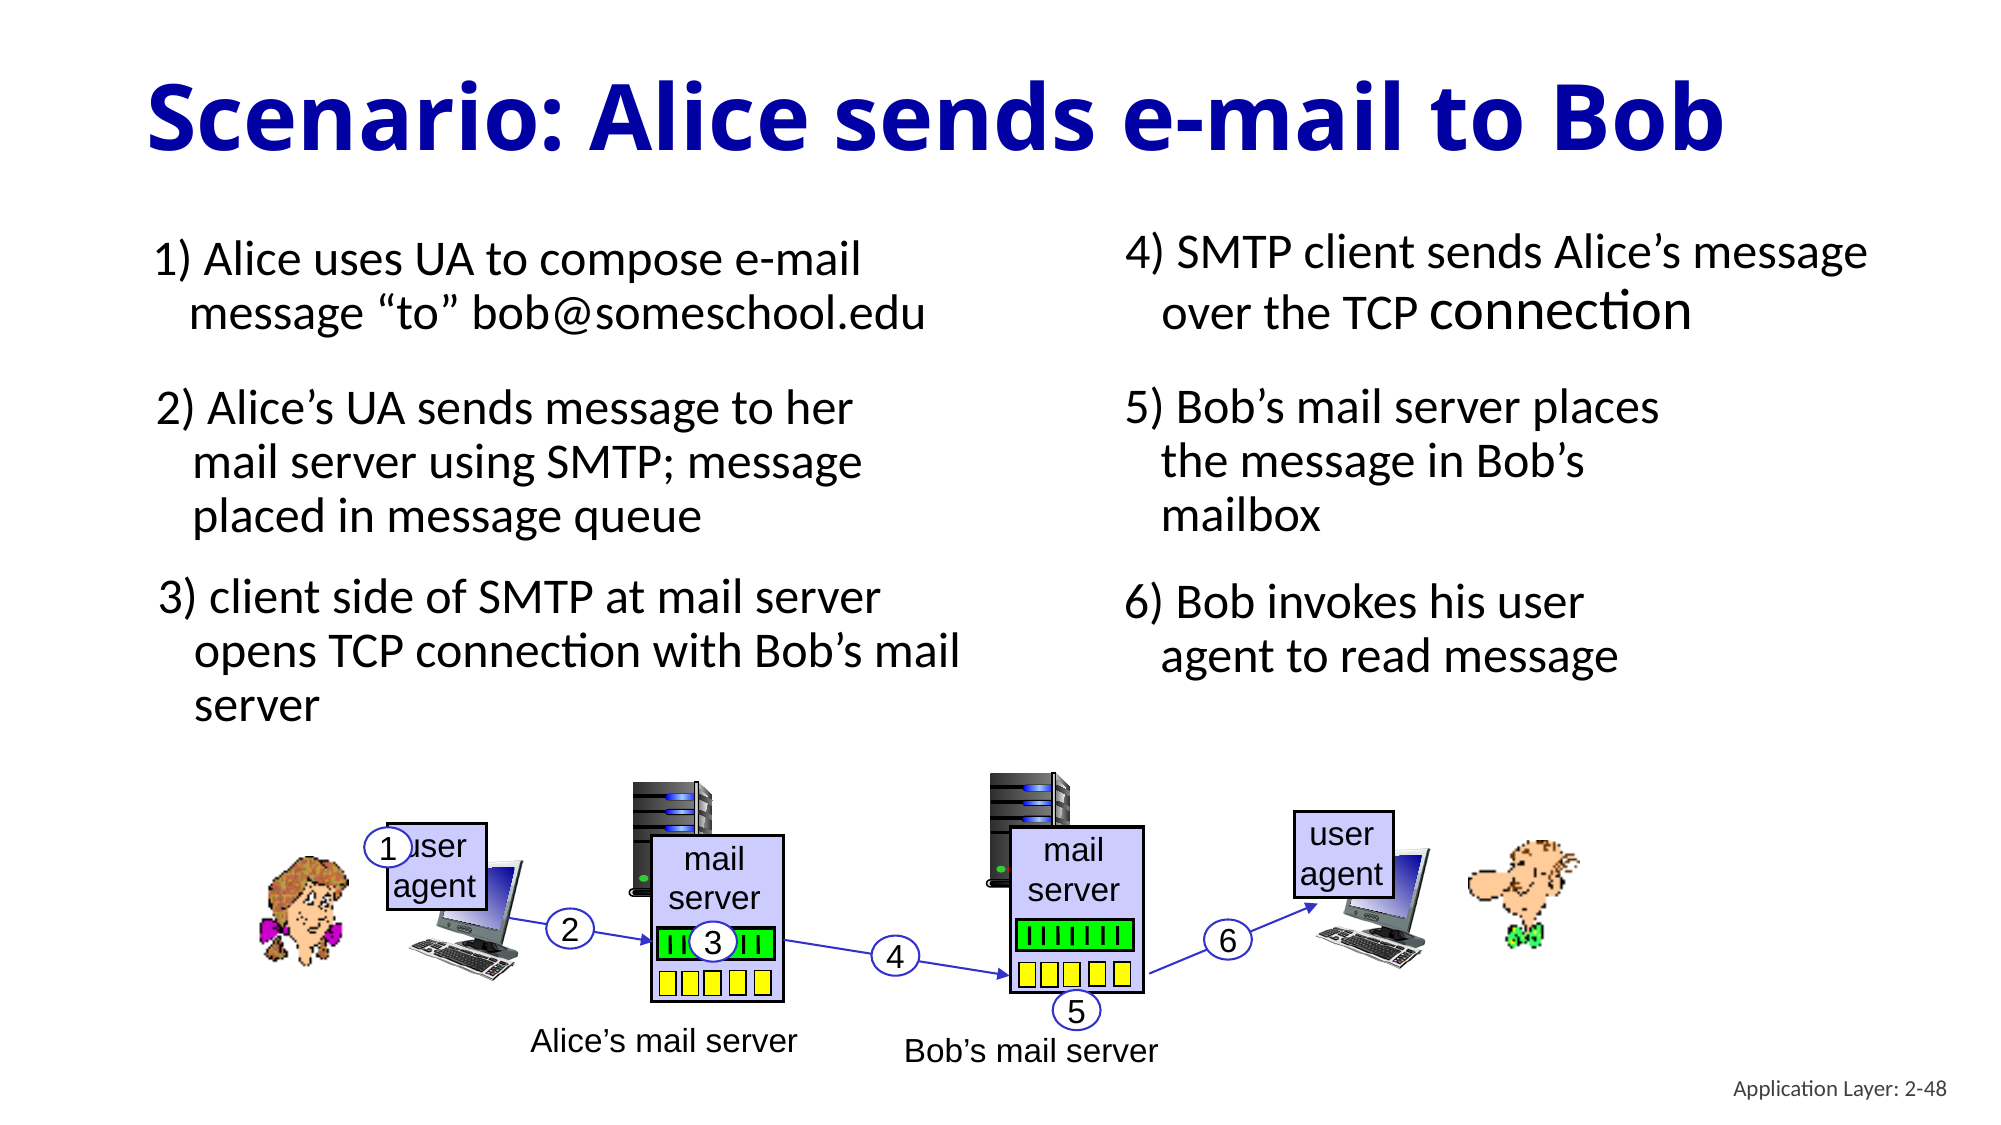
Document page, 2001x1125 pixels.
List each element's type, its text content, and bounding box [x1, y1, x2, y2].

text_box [986, 773, 1071, 887]
picture [256, 856, 349, 971]
text_box 4 [871, 935, 920, 976]
text_box 6) Bob invokes his user agent to read message [1087, 567, 1713, 704]
text_box 2) Alice’s UA sends message to her mail server using SMTP; message placed in message queue [119, 373, 952, 555]
text_box 1 [364, 829, 377, 866]
text_box [594, 931, 651, 946]
text_box 4) SMTP client sends Alice’s message over the TCP connection [1088, 218, 1921, 374]
text_box [919, 961, 1010, 980]
text_box 2 [546, 908, 595, 949]
text_box 5) Bob’s mail server places the message in Bob’s mailbox [1088, 373, 1714, 510]
picture [1468, 840, 1580, 955]
text_box Bob’s mail server [889, 1022, 1287, 1077]
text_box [1010, 820, 1144, 993]
text_box 5 [1052, 993, 1101, 1022]
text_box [377, 817, 528, 990]
slide_number Application Layer: 2-48 [1512, 1056, 1963, 1117]
text_box 3) client side of SMTP at mail server opens TCP connection with Bob’s mail server [121, 563, 1016, 742]
text_box Alice’s mail server [515, 1011, 926, 1067]
title Scenario: Alice sends e-mail to Bob [131, 47, 1856, 195]
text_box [629, 782, 714, 897]
text_box 6 [1204, 919, 1252, 960]
text_box 1) Alice uses UA to compose e-mail message “to” bob@someschool.edu [116, 224, 948, 415]
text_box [651, 829, 784, 1002]
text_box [1284, 805, 1435, 978]
